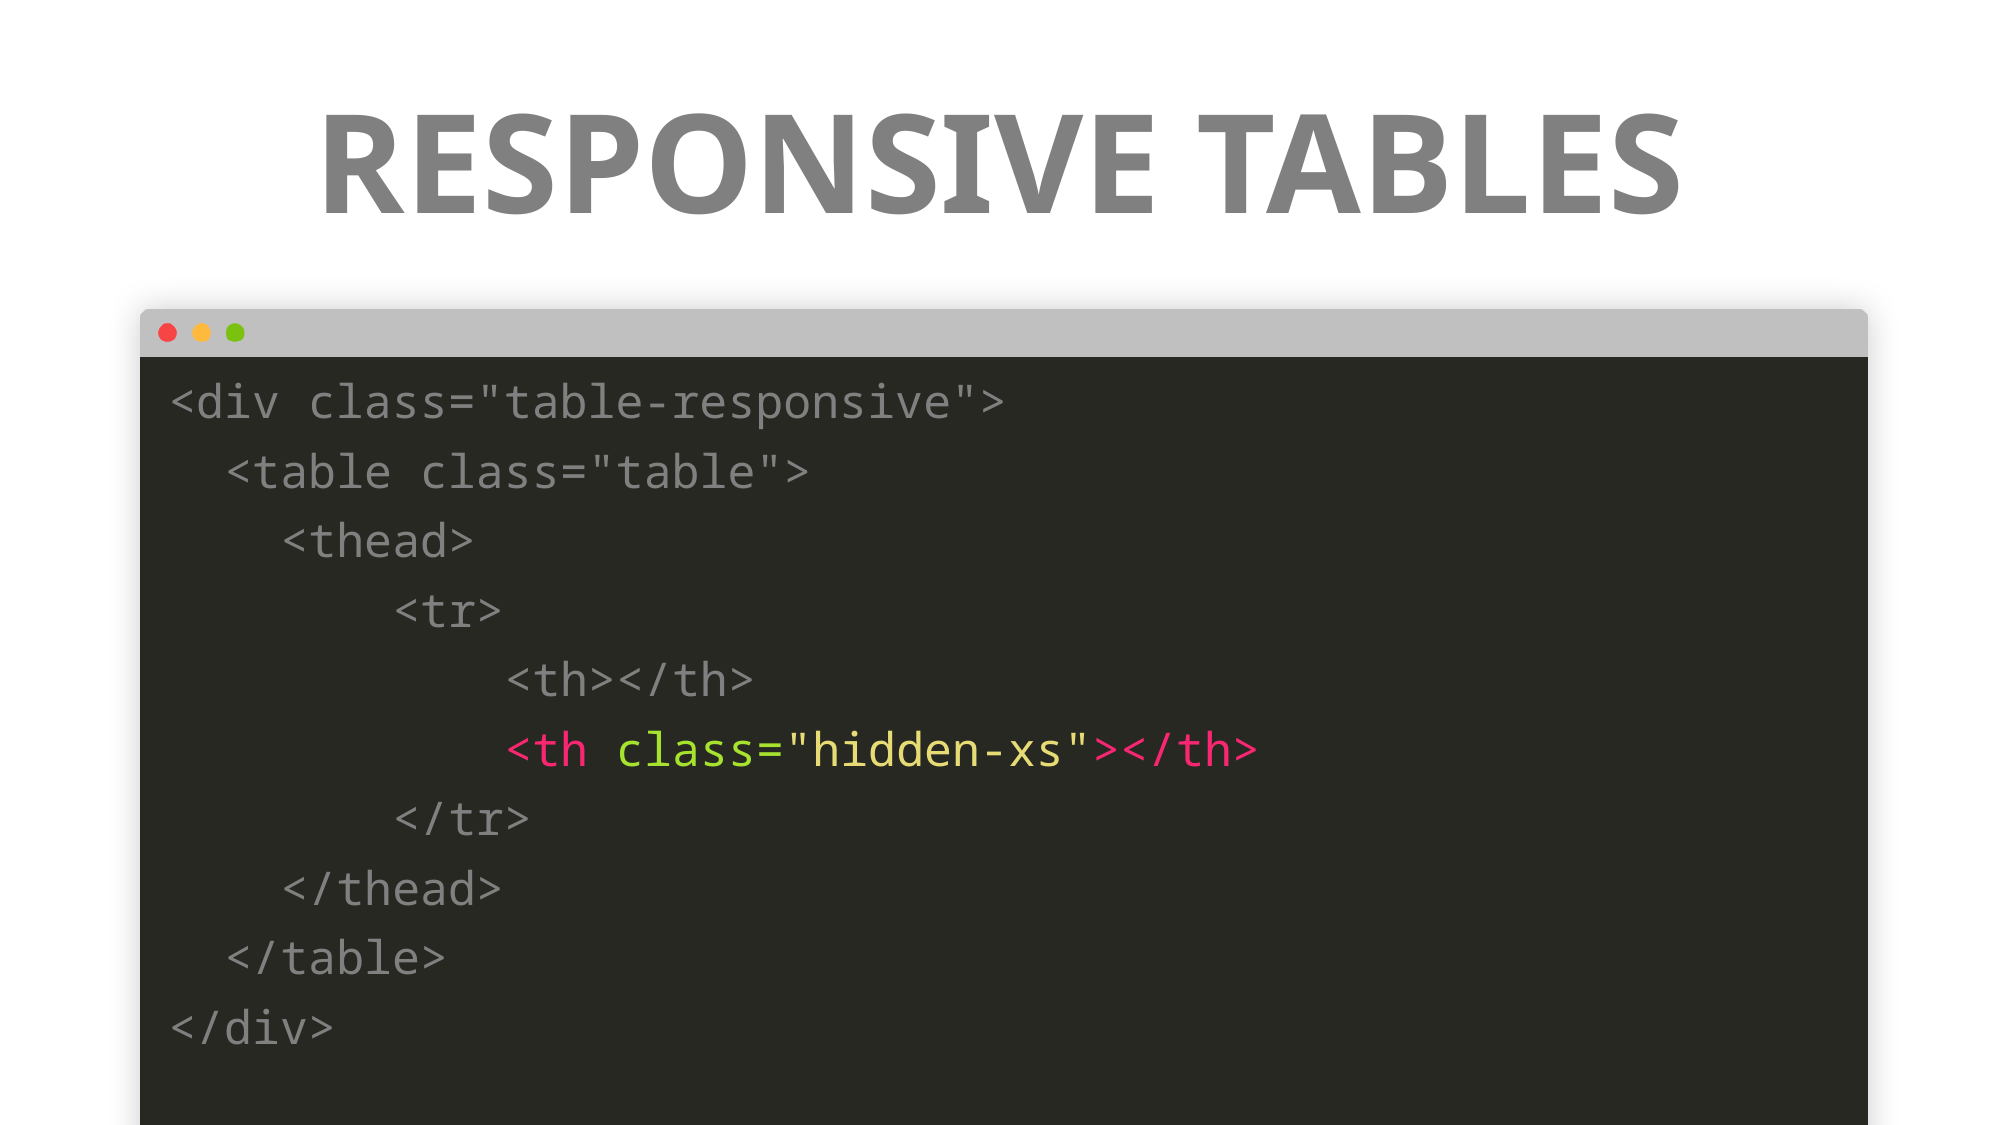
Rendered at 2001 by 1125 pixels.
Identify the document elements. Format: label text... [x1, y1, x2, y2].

picture [108, 277, 1899, 1125]
list <div class="table-responsive"> <table class="table"> <thead> <tr> <th></th> <th class="hidden-xs"></th> </tr> </thead> </table> </div> [153, 371, 1852, 1067]
title RESPONSIVE TABLES [137, 59, 1863, 278]
